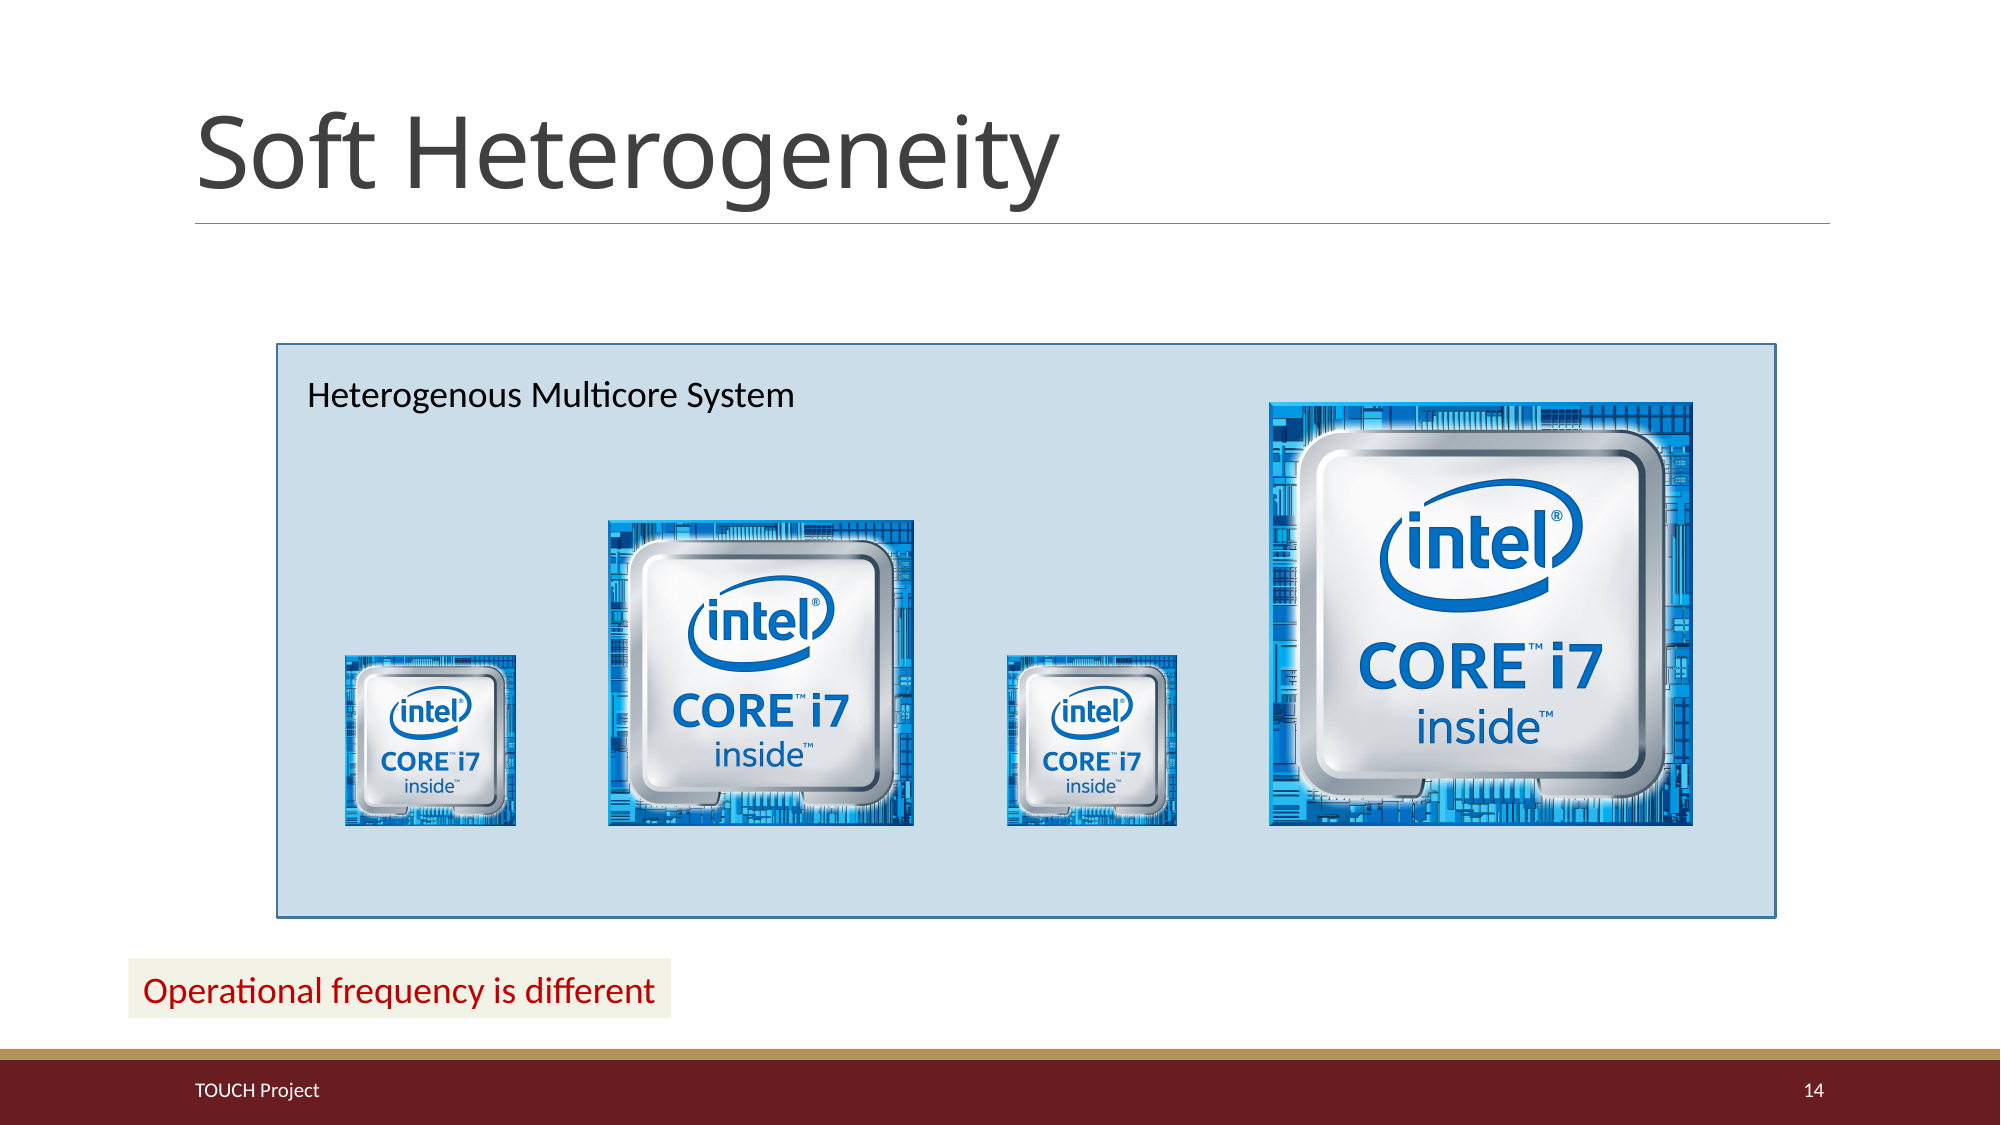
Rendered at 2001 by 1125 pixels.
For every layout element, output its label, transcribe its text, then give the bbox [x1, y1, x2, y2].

slide_number 14 [1624, 1059, 1840, 1120]
picture [1269, 402, 1693, 826]
picture [1006, 655, 1178, 826]
picture [607, 519, 915, 826]
text_box Operational frequency is different [128, 958, 672, 1019]
text_box [276, 343, 1777, 919]
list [345, 655, 516, 826]
title Soft Heterogeneity [180, 47, 1830, 217]
slide_number TOUCH Project [180, 1059, 586, 1120]
text_box Heterogenous Multicore System [292, 362, 811, 423]
